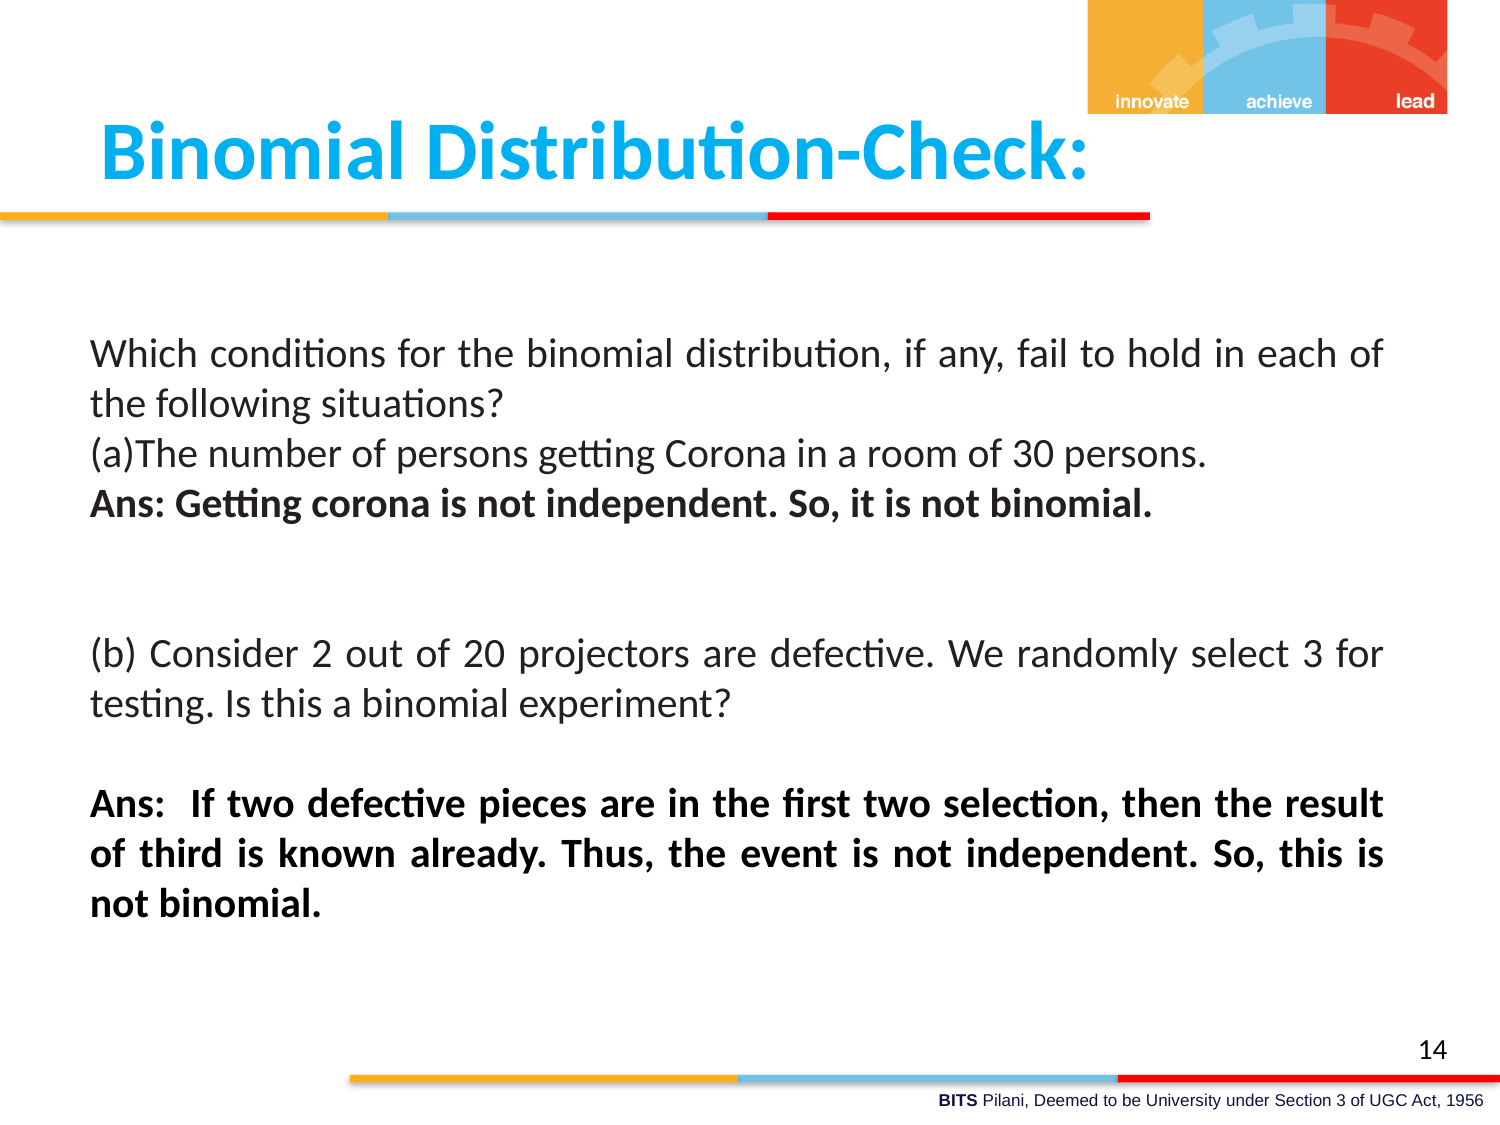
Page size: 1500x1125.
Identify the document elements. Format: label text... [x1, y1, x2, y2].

text_box Which conditions for the binomial distribution, if any, fail to hold in each of the following situations? (a)The number of persons getting Corona in a room of 30 persons. Ans: Getting corona is not independent. So, it is not binomial. (b) Consider 2 out of 20 projectors are defective. We randomly select 3 for testing. Is this a binomial experiment? Ans: If two defective pieces are in the first two selection, then the result of third is known already. Thus, the event is not independent. So, this is not binomial. [75, 318, 1400, 934]
text_box Binomial Distribution-Check: [85, 89, 1107, 204]
picture [1087, 0, 1448, 114]
text_box 14 [1387, 1021, 1463, 1075]
